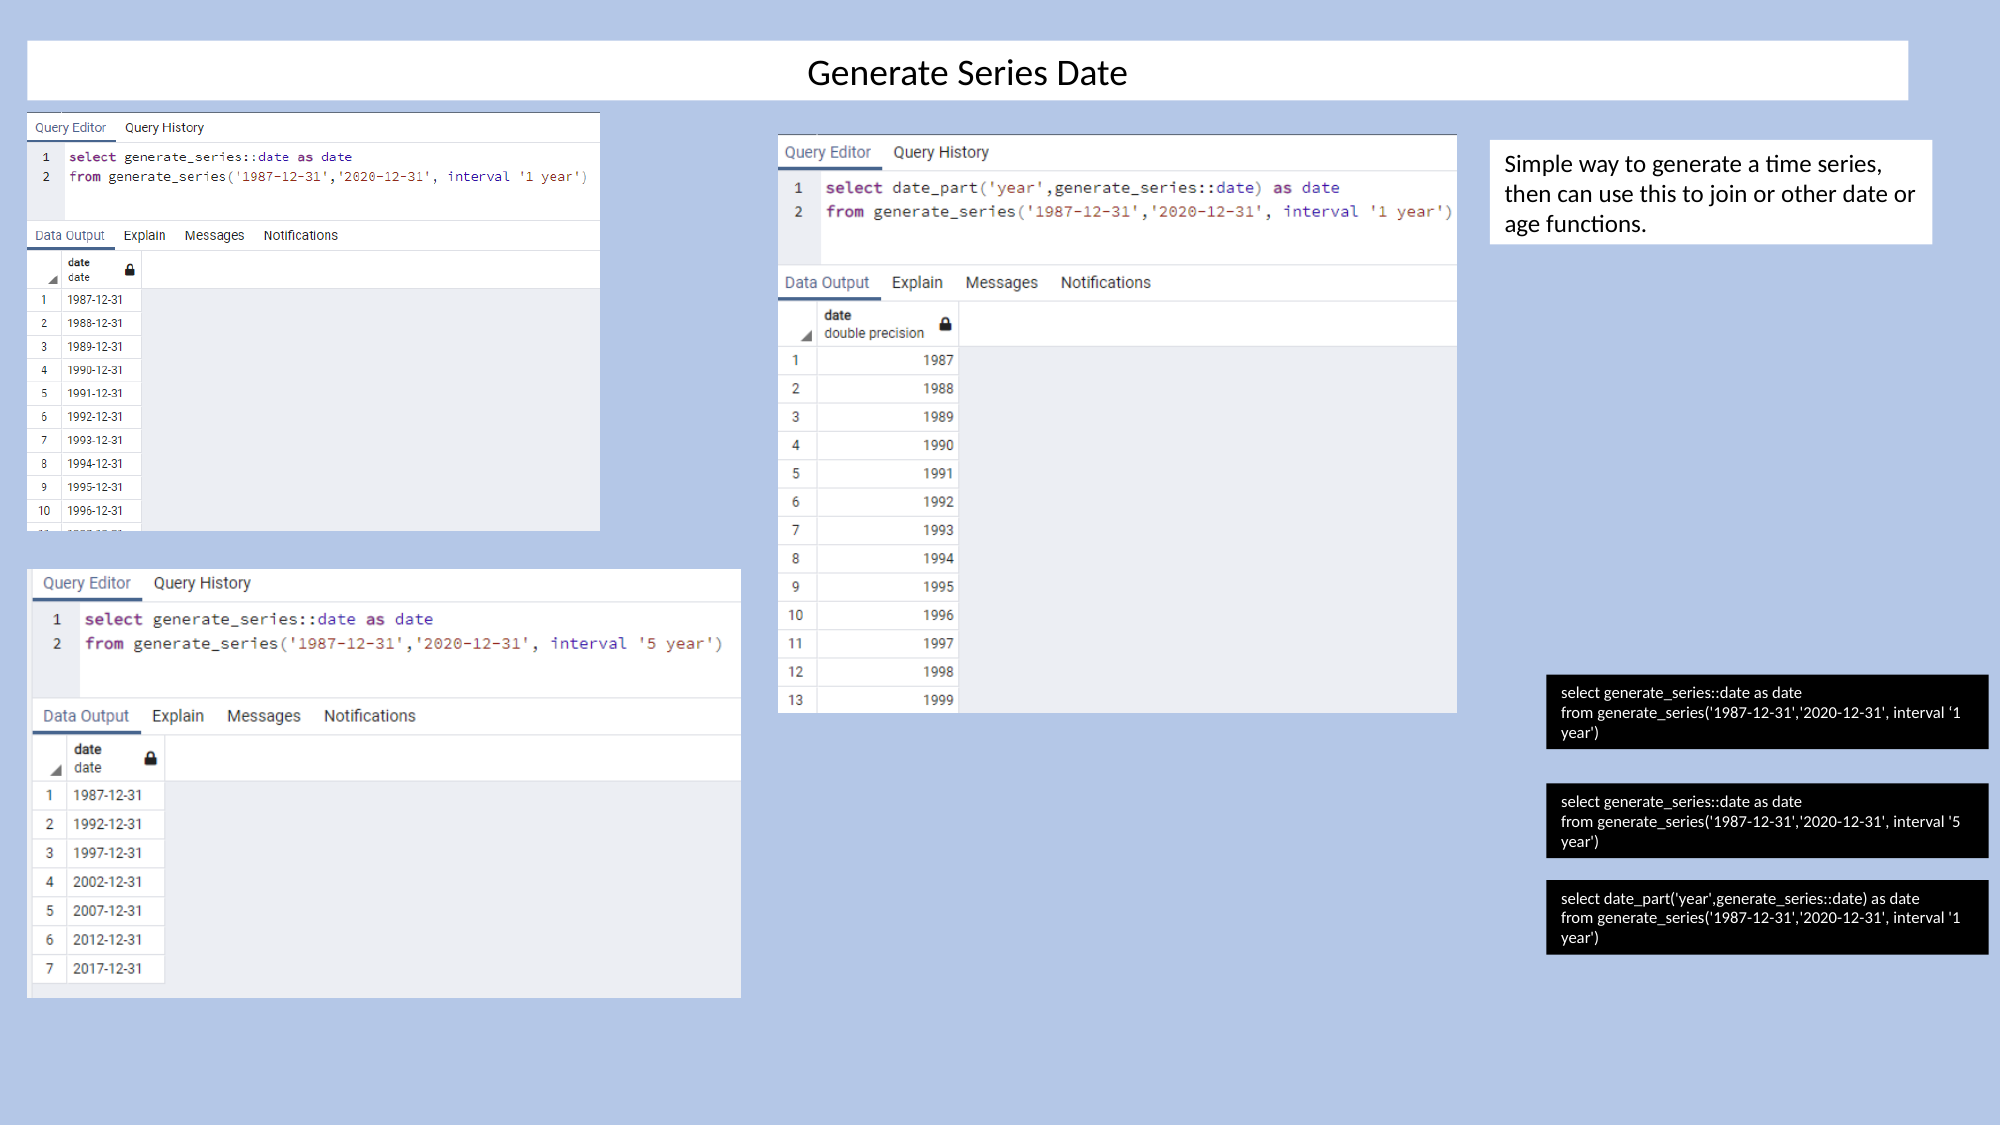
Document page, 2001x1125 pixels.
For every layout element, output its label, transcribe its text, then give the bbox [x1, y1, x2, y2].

picture [27, 569, 741, 998]
picture [778, 134, 1457, 713]
text_box Simple way to generate a time series, then can use this to join or other date or age functions. [1489, 139, 1933, 245]
text_box select date_part('year',generate_series::date) as date from generate_series('1987-12-31','2020-12-31', interval '1 year') [1546, 880, 1989, 955]
picture [27, 112, 600, 531]
text_box select generate_series::date as date from generate_series('1987-12-31','2020-12-31', interval ‘1 year') [1546, 674, 1989, 750]
text_box Generate Series Date [27, 40, 1909, 101]
text_box select generate_series::date as date from generate_series('1987-12-31','2020-12-31', interval '5 year') [1546, 783, 1989, 859]
